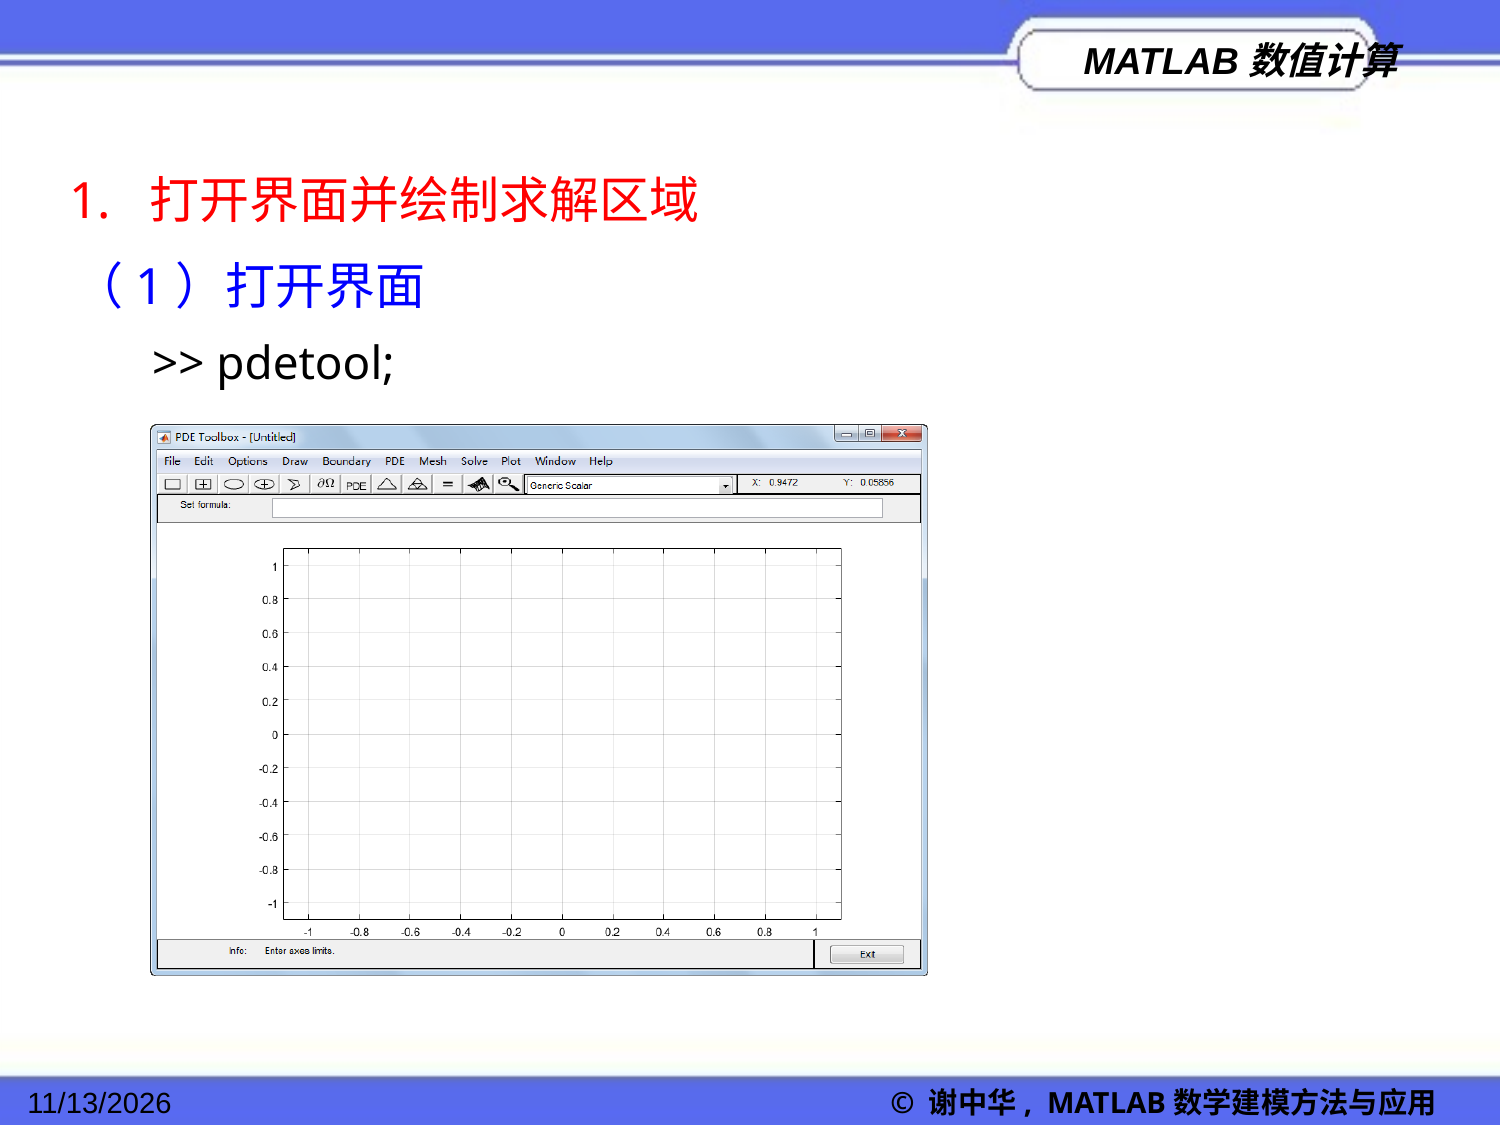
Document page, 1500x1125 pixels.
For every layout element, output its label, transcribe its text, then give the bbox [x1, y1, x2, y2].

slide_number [12, 1079, 363, 1123]
text_box 1. 打开界面并绘制求解区域 [54, 160, 1282, 236]
footer © 谢中华, MATLAB数学建模方法与应用 [844, 1079, 1483, 1123]
text_box >> pdetool; [137, 326, 1365, 396]
picture [0, 0, 1500, 1125]
text_box （1）打开界面 [58, 247, 1300, 323]
